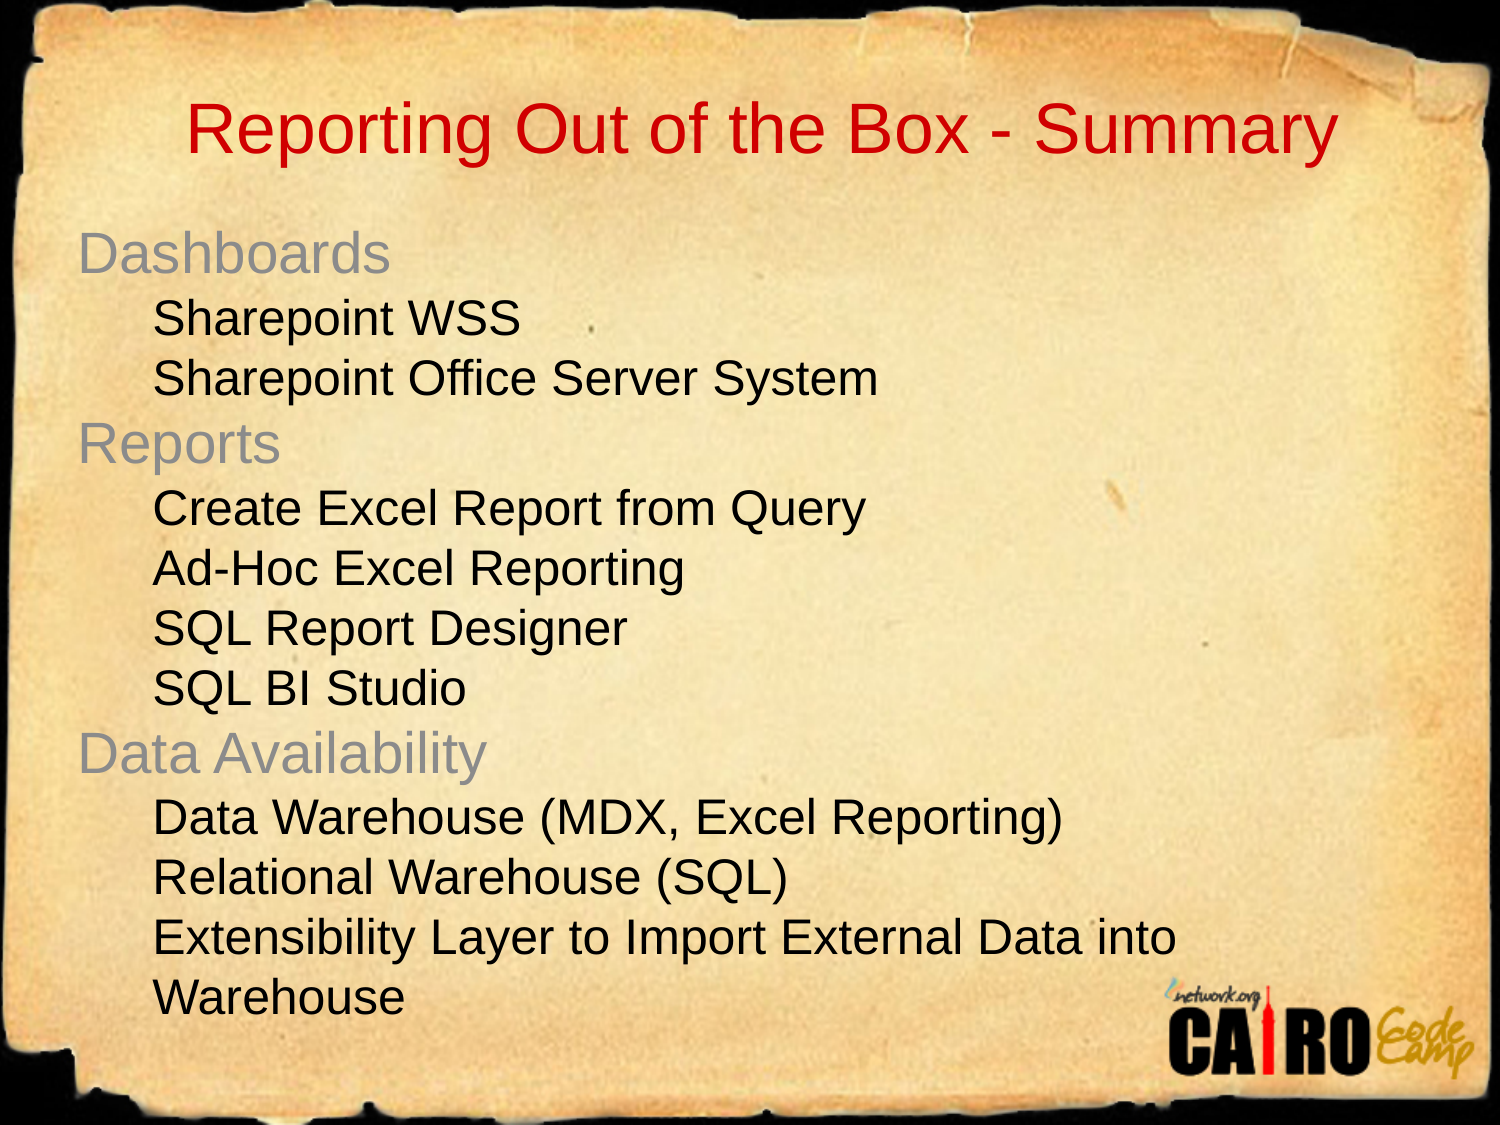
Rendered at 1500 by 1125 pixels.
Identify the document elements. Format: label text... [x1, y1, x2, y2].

picture [0, 0, 1500, 1125]
text_box Dashboards Sharepoint WSS Sharepoint Office Server System Reports Create Excel Report from Query Ad-Hoc Excel Reporting SQL Report Designer SQL BI Studio Data Availability Data Warehouse (MDX, Excel Reporting) Relational Warehouse (SQL) Extensibility Layer to Import External Data into Warehouse [62, 312, 1438, 988]
title Reporting Out of the Box - Summary [75, 50, 1450, 200]
